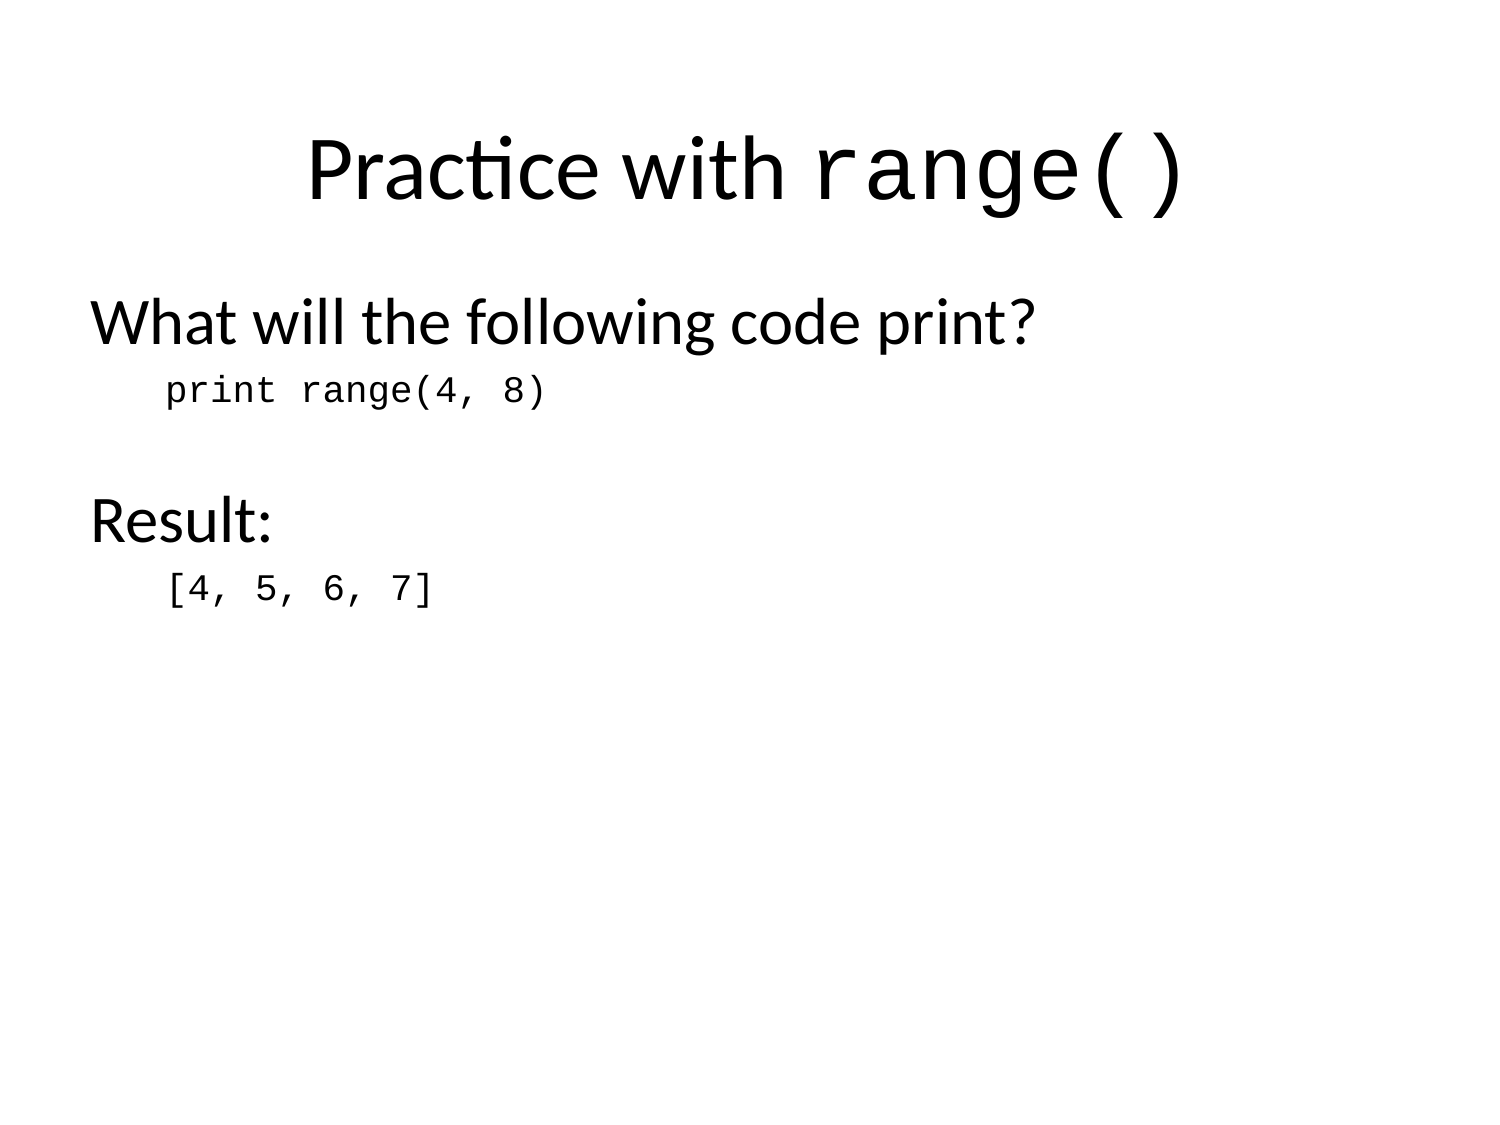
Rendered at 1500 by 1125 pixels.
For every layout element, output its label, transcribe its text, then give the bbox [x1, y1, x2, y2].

list What will the following code print? print range(4, 8) Result: [4, 5, 6, 7] [75, 262, 1425, 1005]
title Practice with range() [75, 45, 1425, 233]
